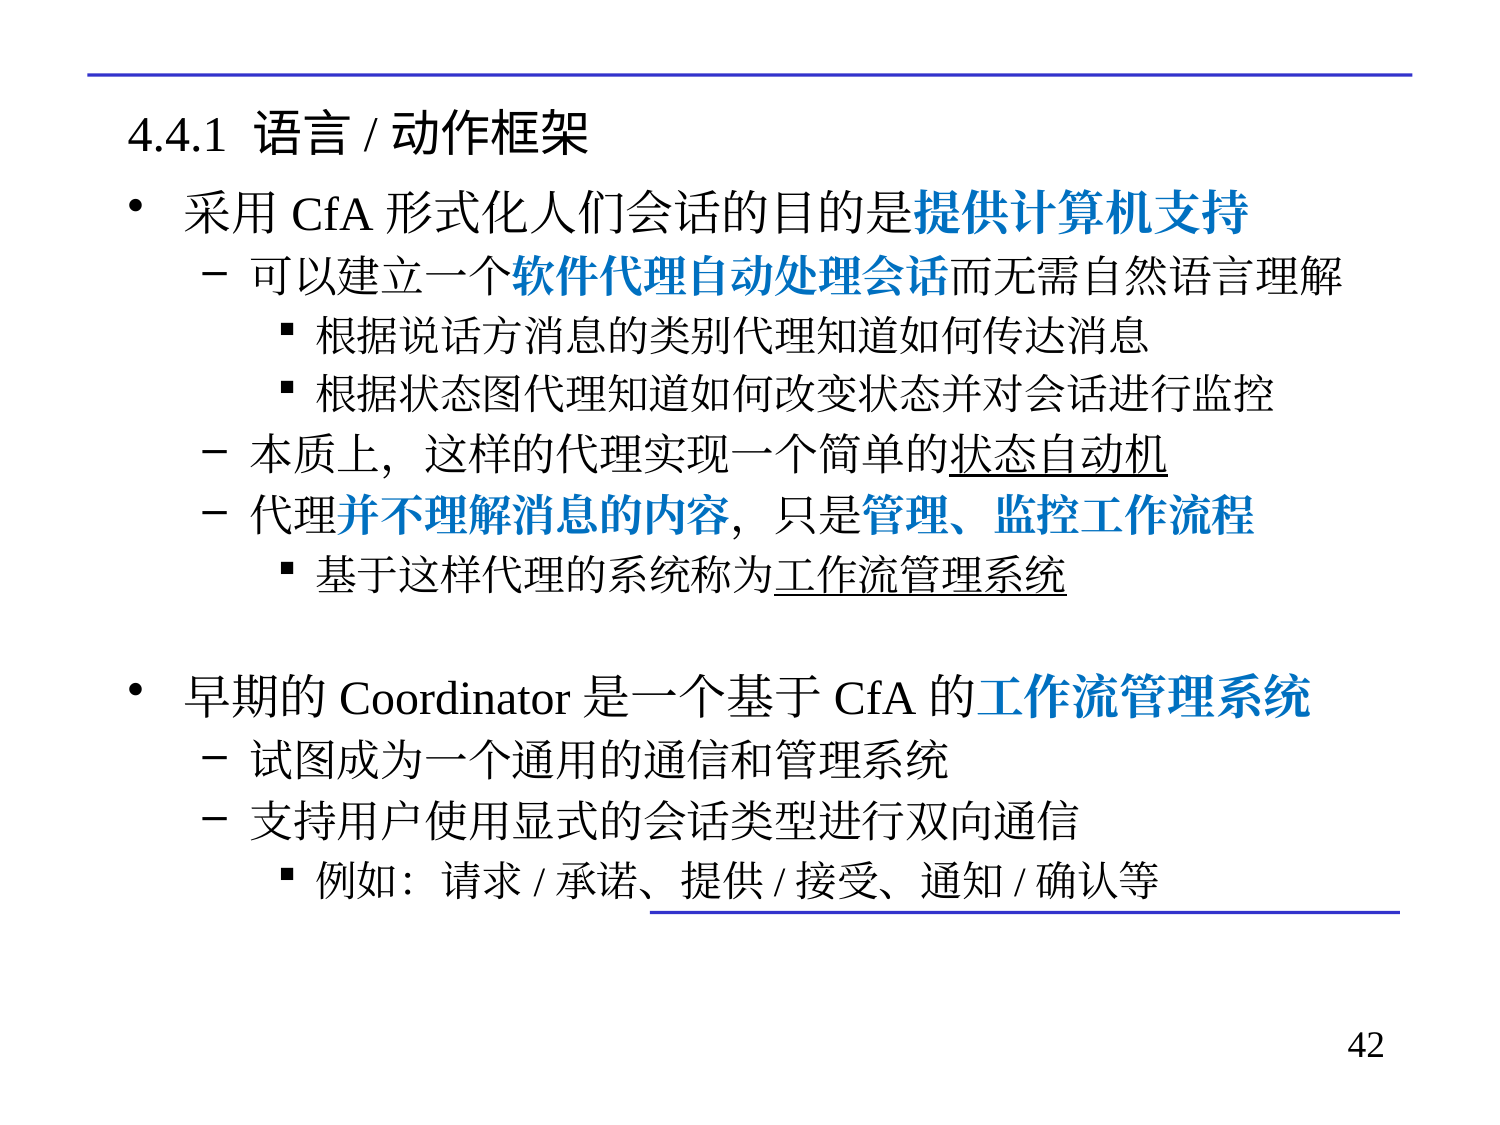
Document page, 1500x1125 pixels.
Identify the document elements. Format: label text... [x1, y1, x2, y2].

slide_number 42 [1087, 1012, 1401, 1088]
title 4.4.1 语言/动作框架 [112, 87, 1388, 174]
list 采用CfA形式化人们会话的目的是提供计算机支持 可以建立一个软件代理自动处理会话而无需自然语言理解 根据说话方消息的类别代理知道如何传达消息 根据状态图代理知道如何改变状态并对会话进行监控 本质上，这样的代理实现一个简单的状态自动机 代理并不理解消息的内容，只是管理、监控工作流程 基于这样代理的系统称为工作流管理系统 早期的Coordinator是一个基于CfA的工作流管理系统 试图成为一个通用的通信和管理系统 支持用户使用显式的会话类型进行双向通信 例如：请求/承诺、提供/接受、通知/确认等 [112, 174, 1388, 900]
